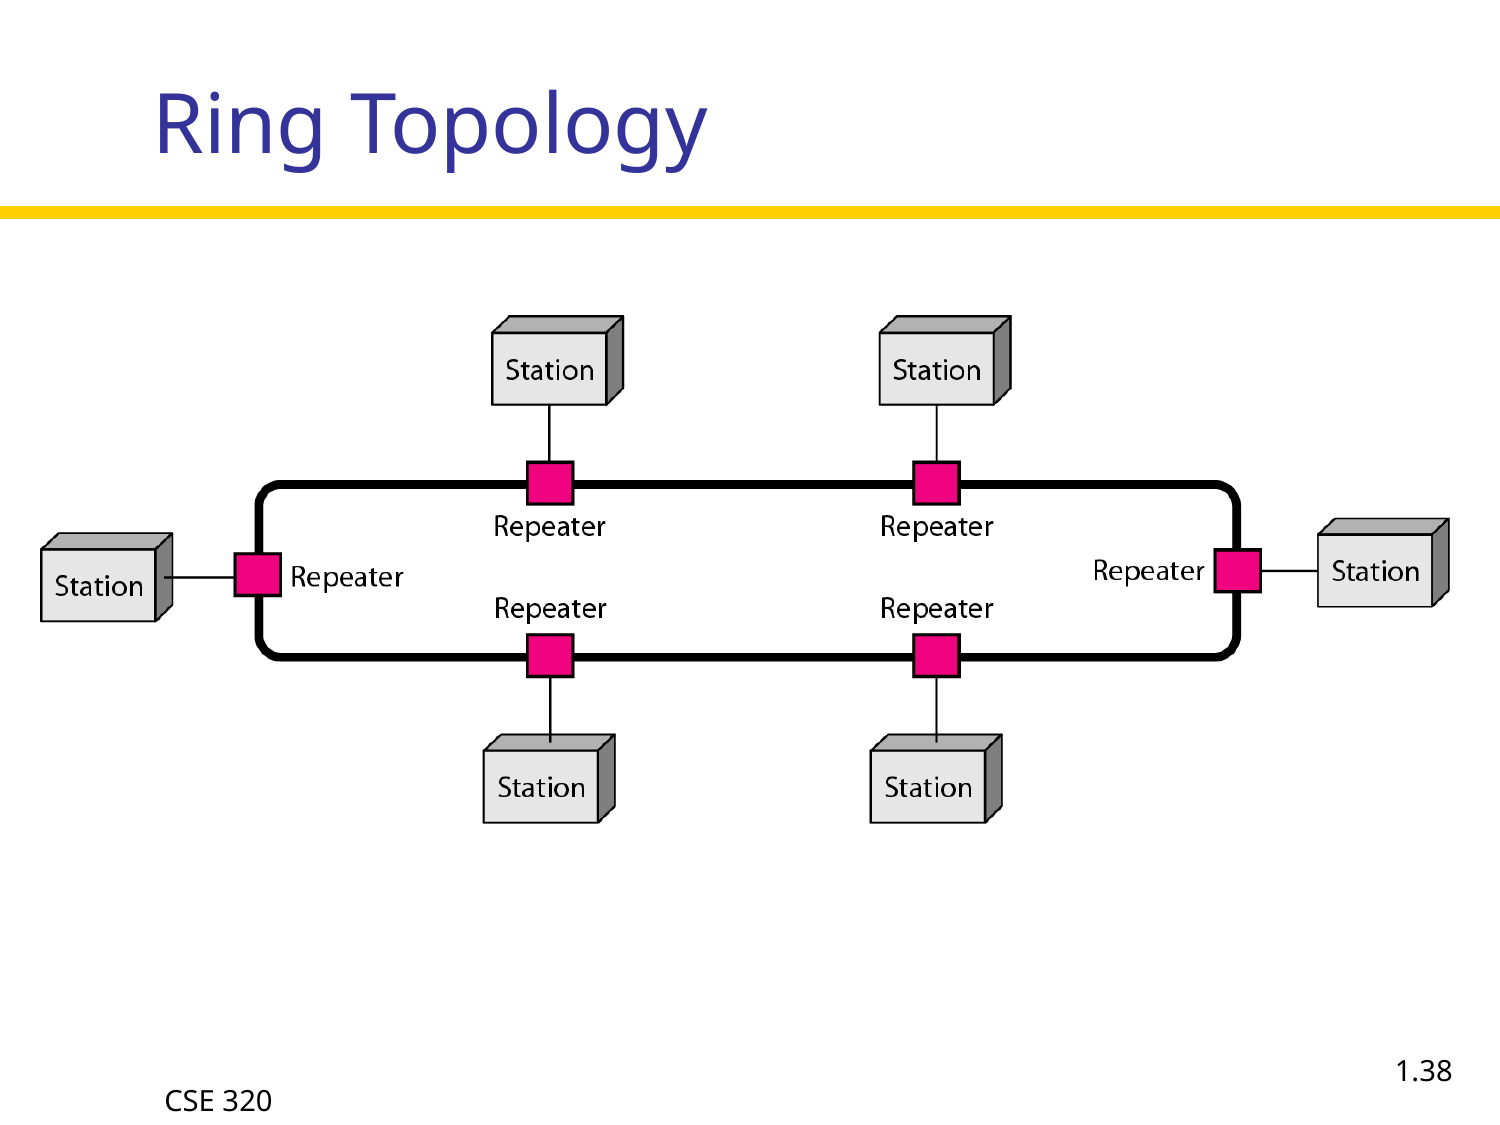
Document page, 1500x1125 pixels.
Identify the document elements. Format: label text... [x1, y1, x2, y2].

picture [40, 315, 1451, 824]
slide_number 1.‹#› [1155, 1024, 1468, 1100]
text_box Ring Topology [137, 62, 1416, 188]
